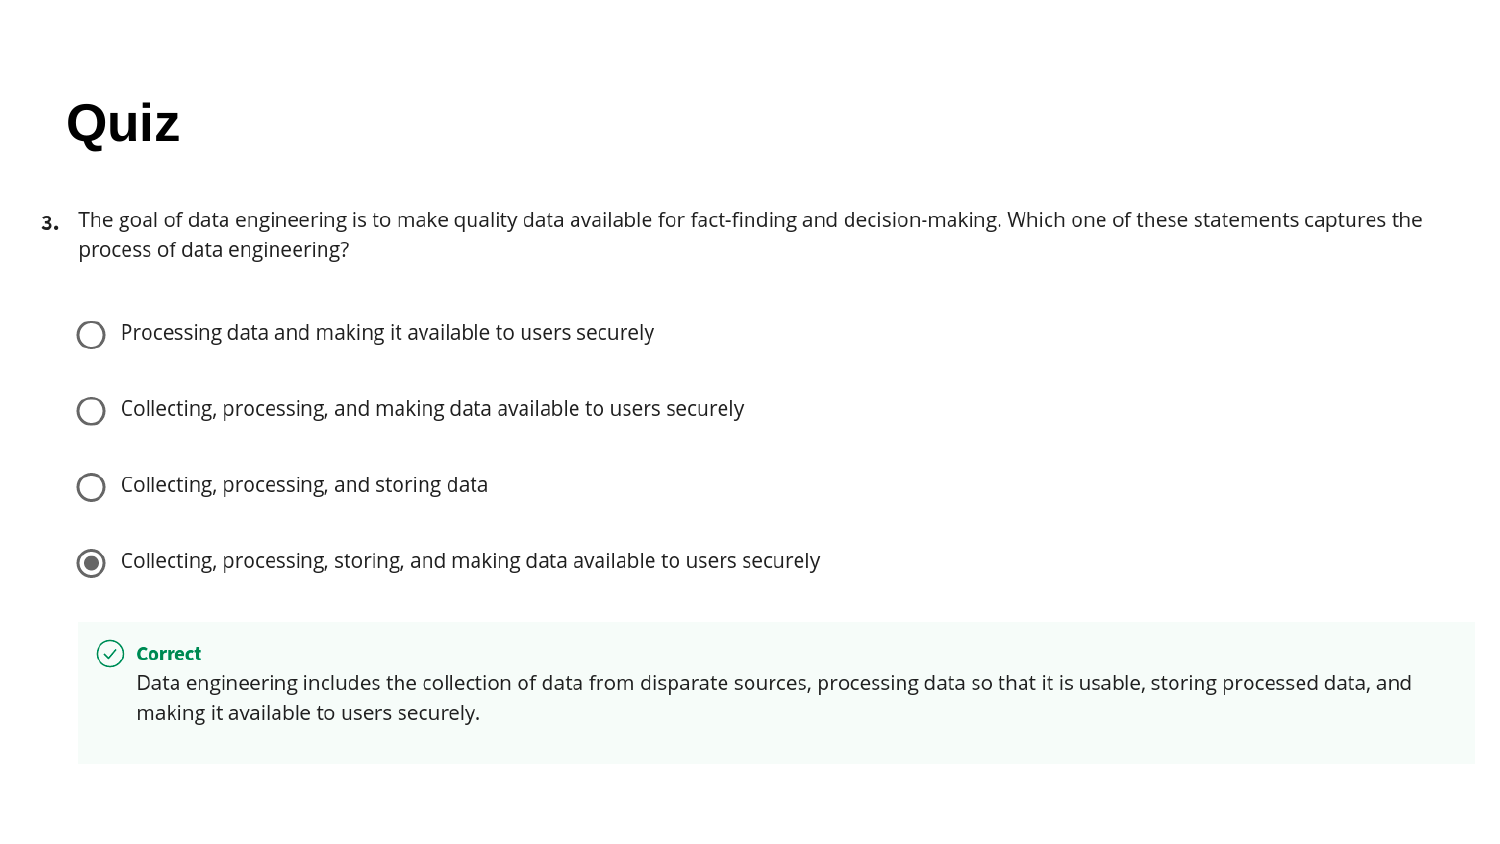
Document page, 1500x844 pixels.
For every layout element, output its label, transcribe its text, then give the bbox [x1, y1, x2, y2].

picture [24, 191, 1476, 764]
title Quiz [51, 72, 1449, 167]
